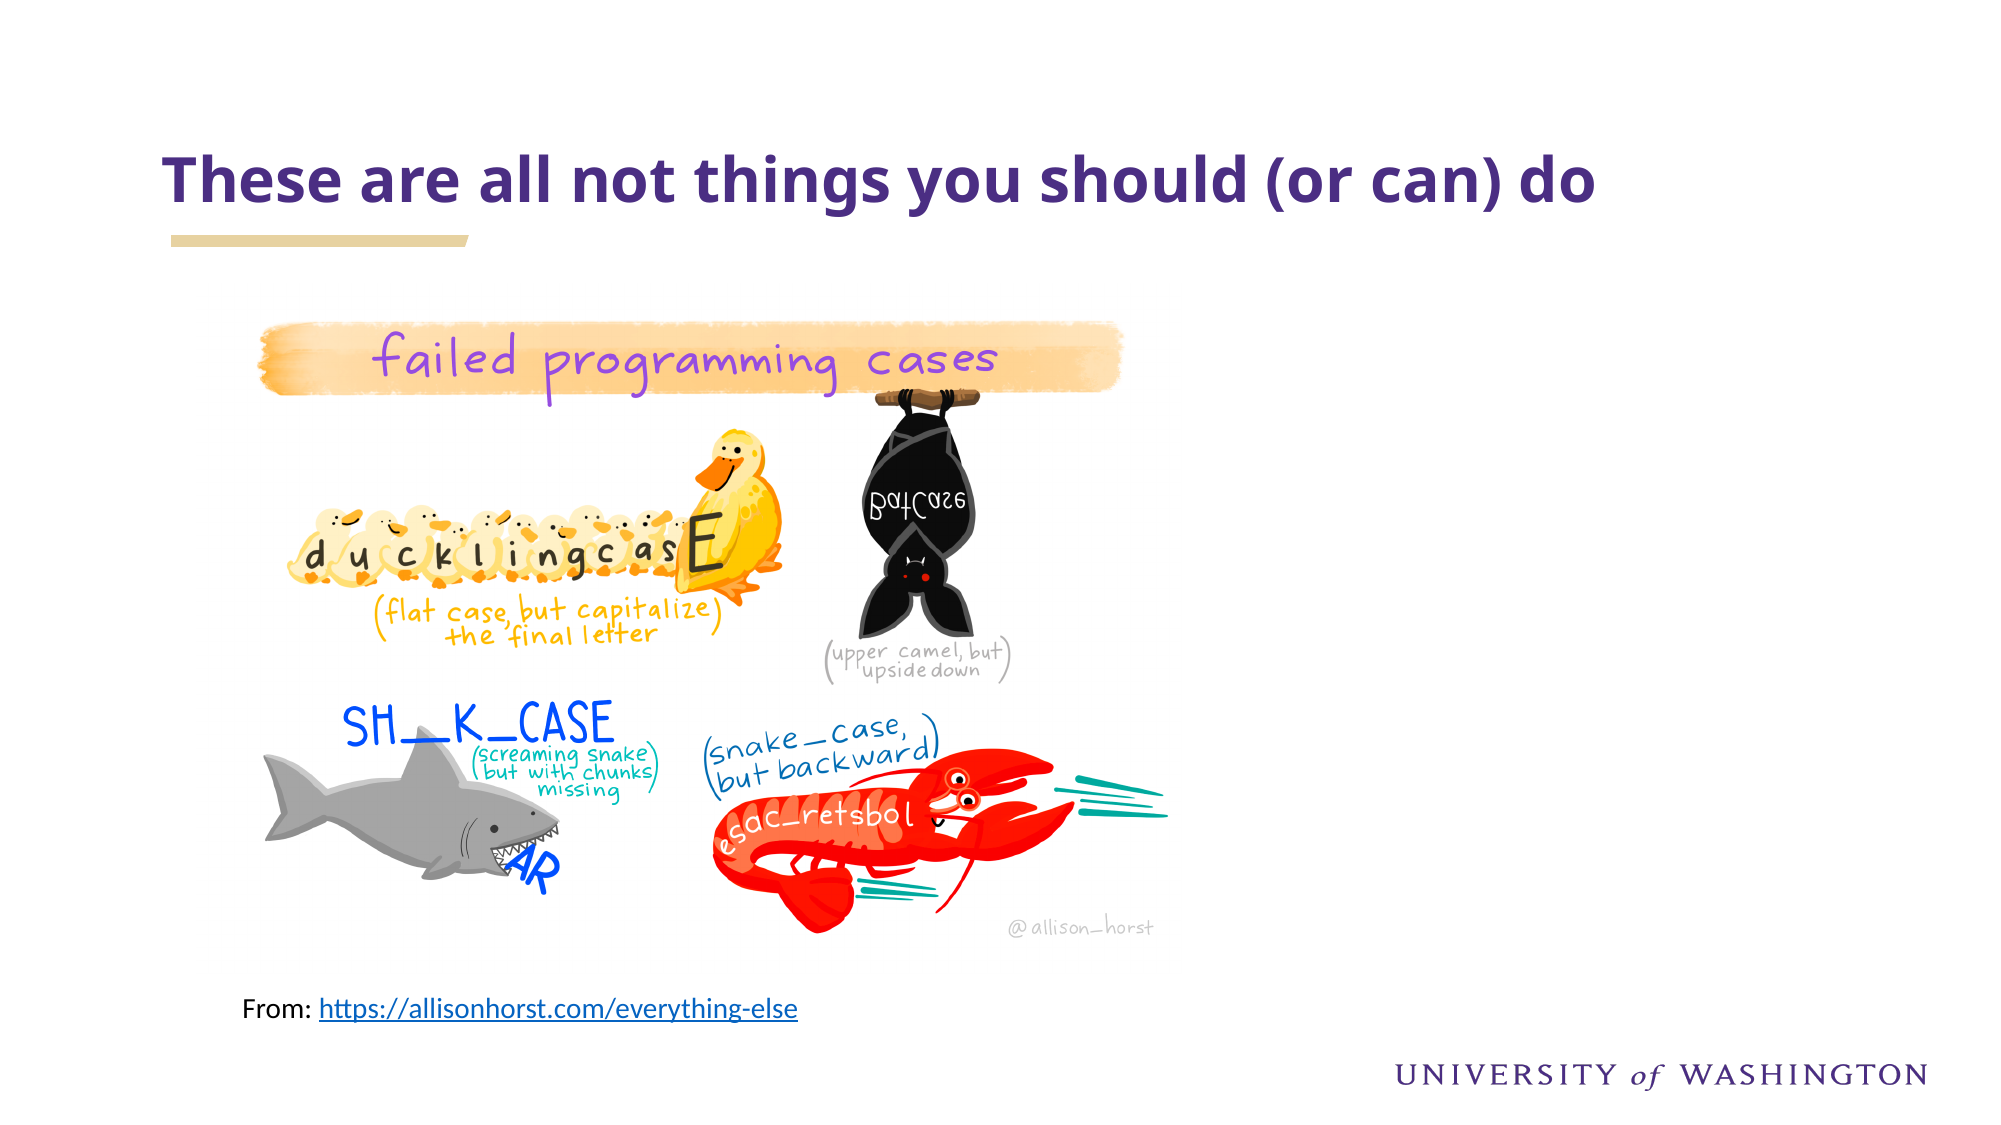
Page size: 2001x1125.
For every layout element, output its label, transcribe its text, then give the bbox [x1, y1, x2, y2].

picture [1395, 1064, 1927, 1091]
picture [195, 283, 1182, 975]
title These are all not things you should (or can) do [146, 60, 1938, 224]
picture [171, 235, 469, 247]
text_box From: https://allisonhorst.com/everything-else [227, 982, 1150, 1039]
